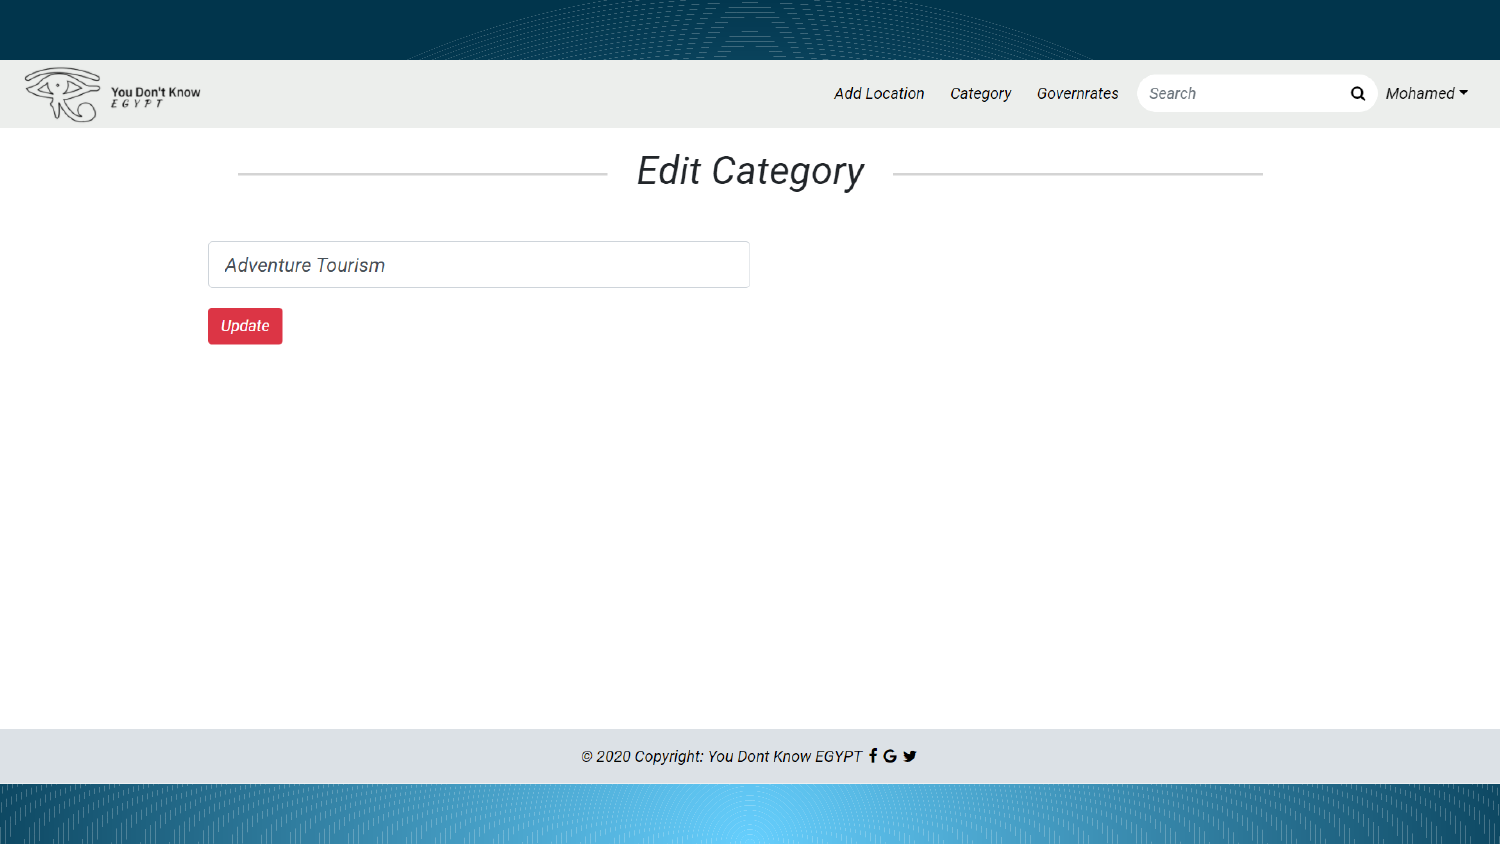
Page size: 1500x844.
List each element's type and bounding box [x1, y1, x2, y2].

picture [0, 56, 1500, 784]
